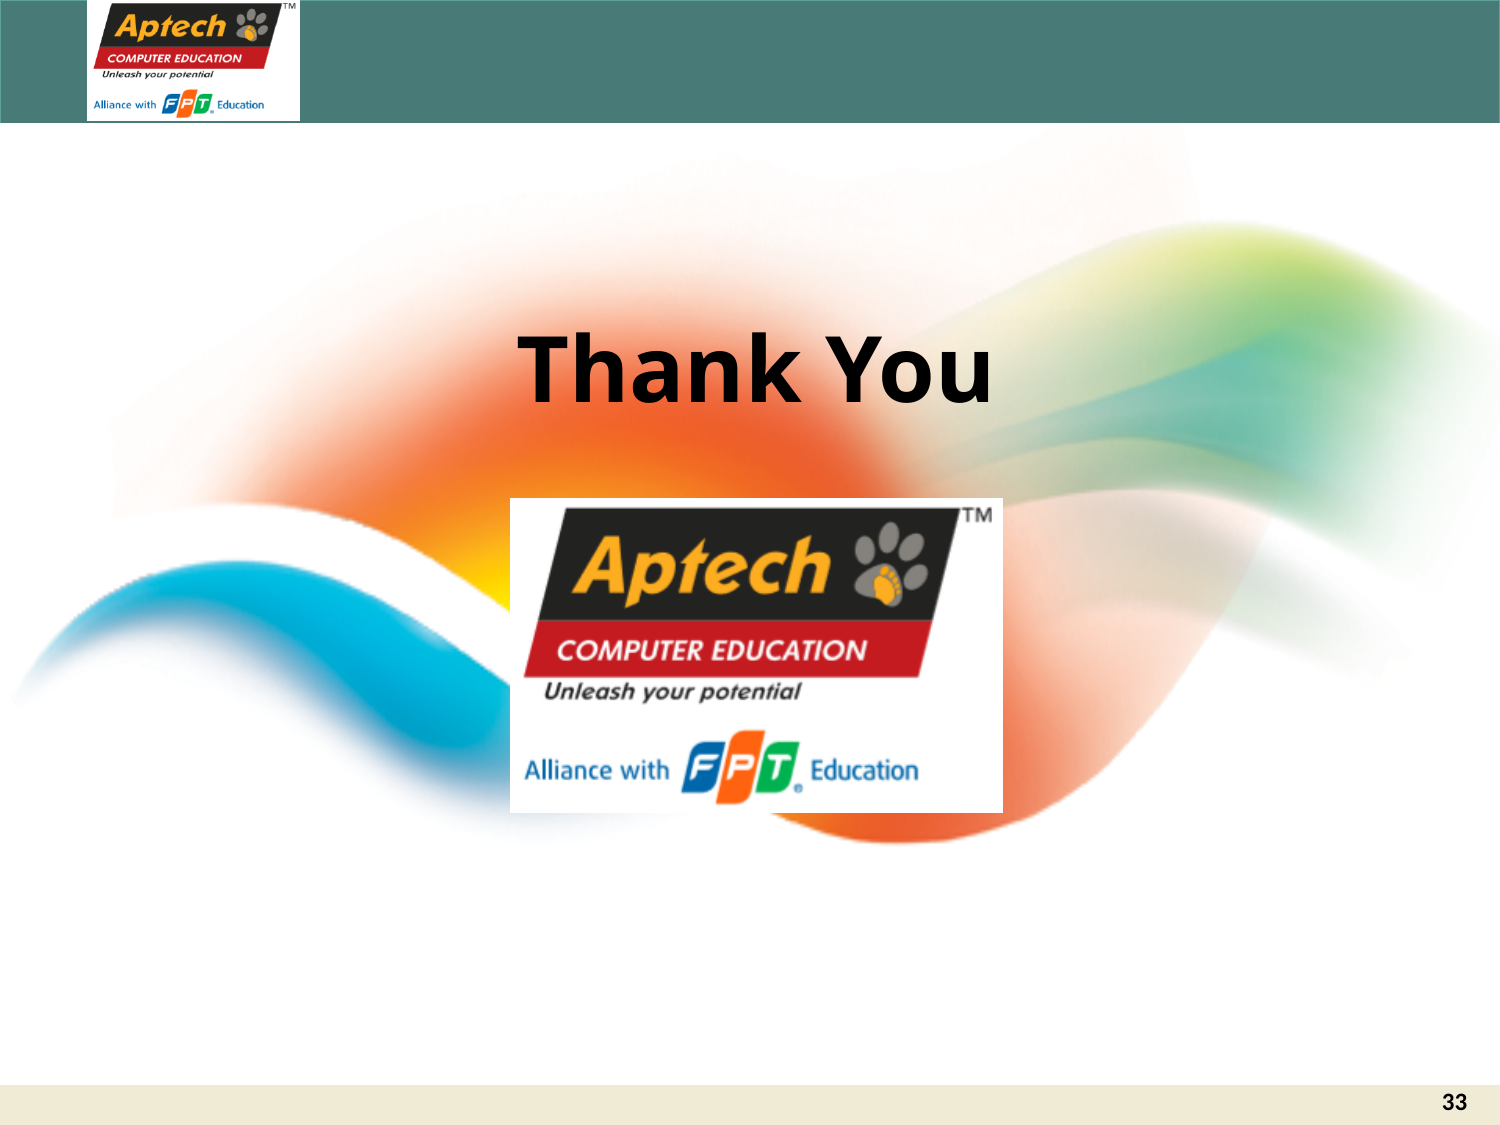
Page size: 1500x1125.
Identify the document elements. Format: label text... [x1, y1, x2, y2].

list Thank You [49, 224, 1463, 1013]
picture [87, 0, 300, 121]
slide_number 33 [17, 1087, 1483, 1115]
picture [0, 123, 1500, 1085]
